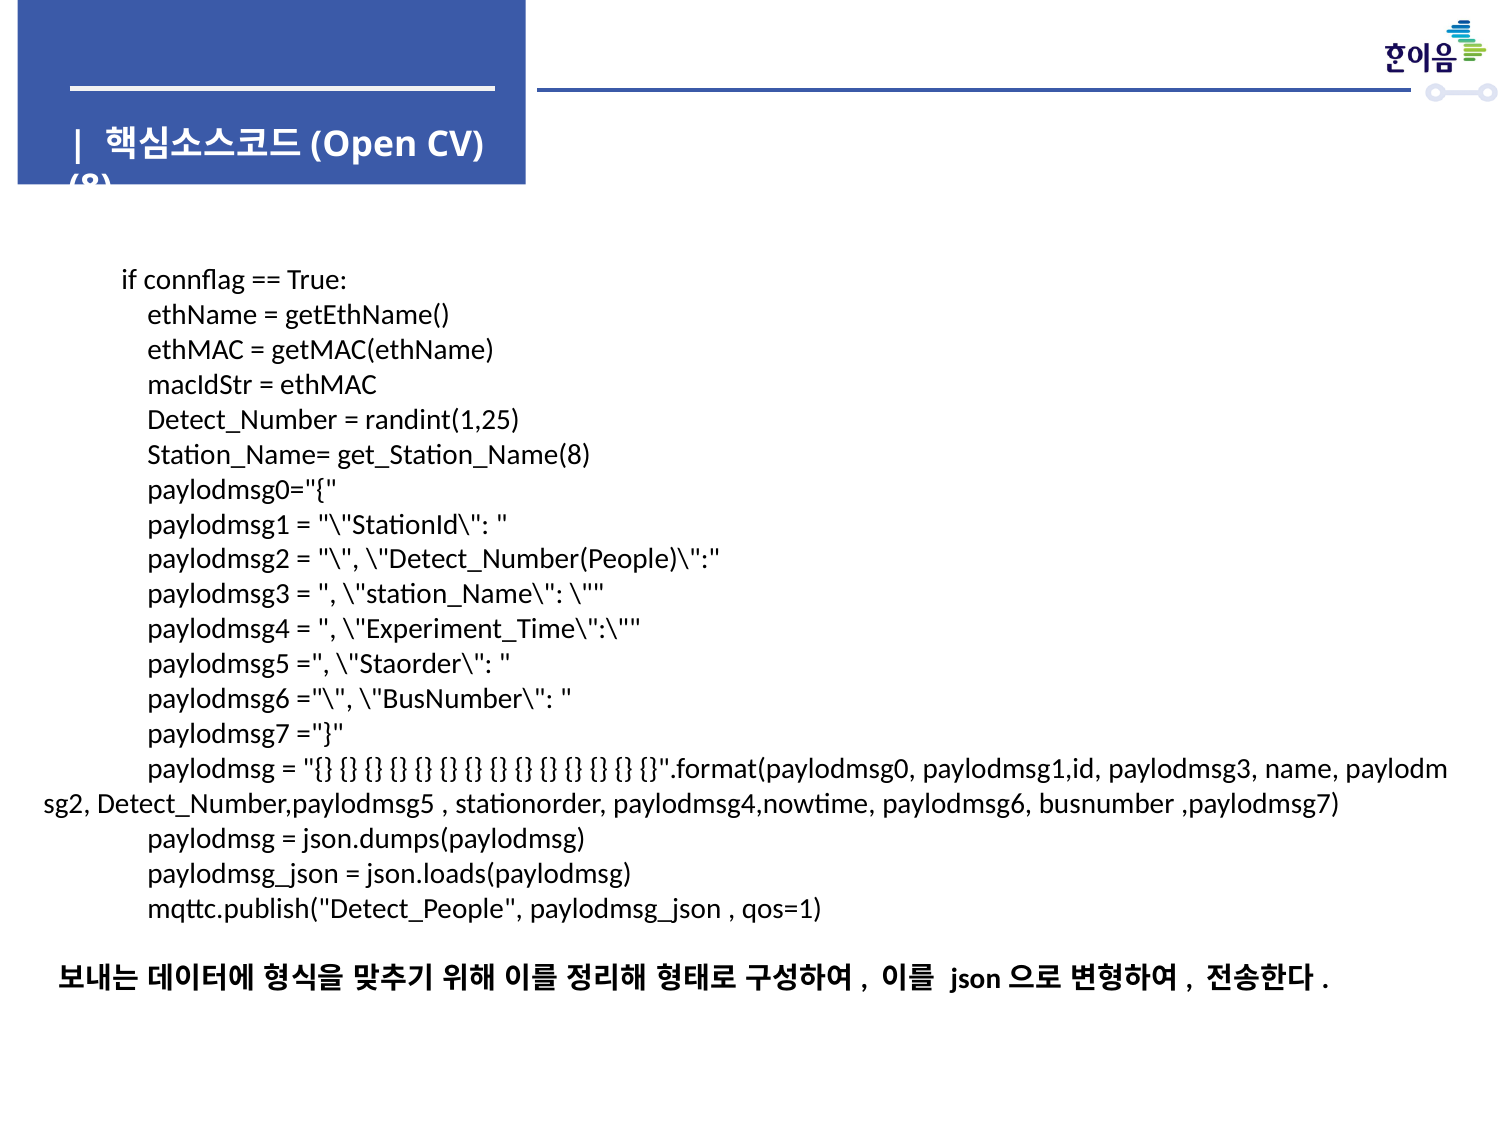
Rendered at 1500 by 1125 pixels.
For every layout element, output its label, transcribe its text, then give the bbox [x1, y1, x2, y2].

text_box if connflag == True: ethName = getEthName() ethMAC = getMAC(ethName) macIdStr = ethMAC Detect_Number = randint(1,25) Station_Name= get_Station_Name(8) paylodmsg0="{" paylodmsg1 = "\"StationId\": " paylodmsg2 = "\", \"Detect_Number(People)\":" paylodmsg3 = ", \"station_Name\": \"" paylodmsg4 = ", \"Experiment_Time\":\"" paylodmsg5 =", \"Staorder\": " paylodmsg6 ="\", \"BusNumber\": " paylodmsg7 ="}" paylodmsg = "{} {} {} {} {} {} {} {} {} {} {} {} {} {}".format(paylodmsg0, paylodmsg1,id, paylodmsg3, name, paylodmsg2, Detect_Number,paylodmsg5 , stationorder, paylodmsg4,nowtime, paylodmsg6, busnumber ,paylodmsg7) paylodmsg = json.dumps(paylodmsg) paylodmsg_json = json.loads(paylodmsg) mqttc.publish("Detect_People", paylodmsg_json , qos=1) 보내는 데이터에 형식을 맞추기 위해 이를 정리해 형태로 구성하여, 이를 json으로 변형하여, 전송한다. [28, 217, 1472, 1002]
text_box [17, 0, 527, 185]
picture [1376, 12, 1498, 105]
text_box | 핵심소스코드(Open CV)(8) [53, 113, 538, 159]
